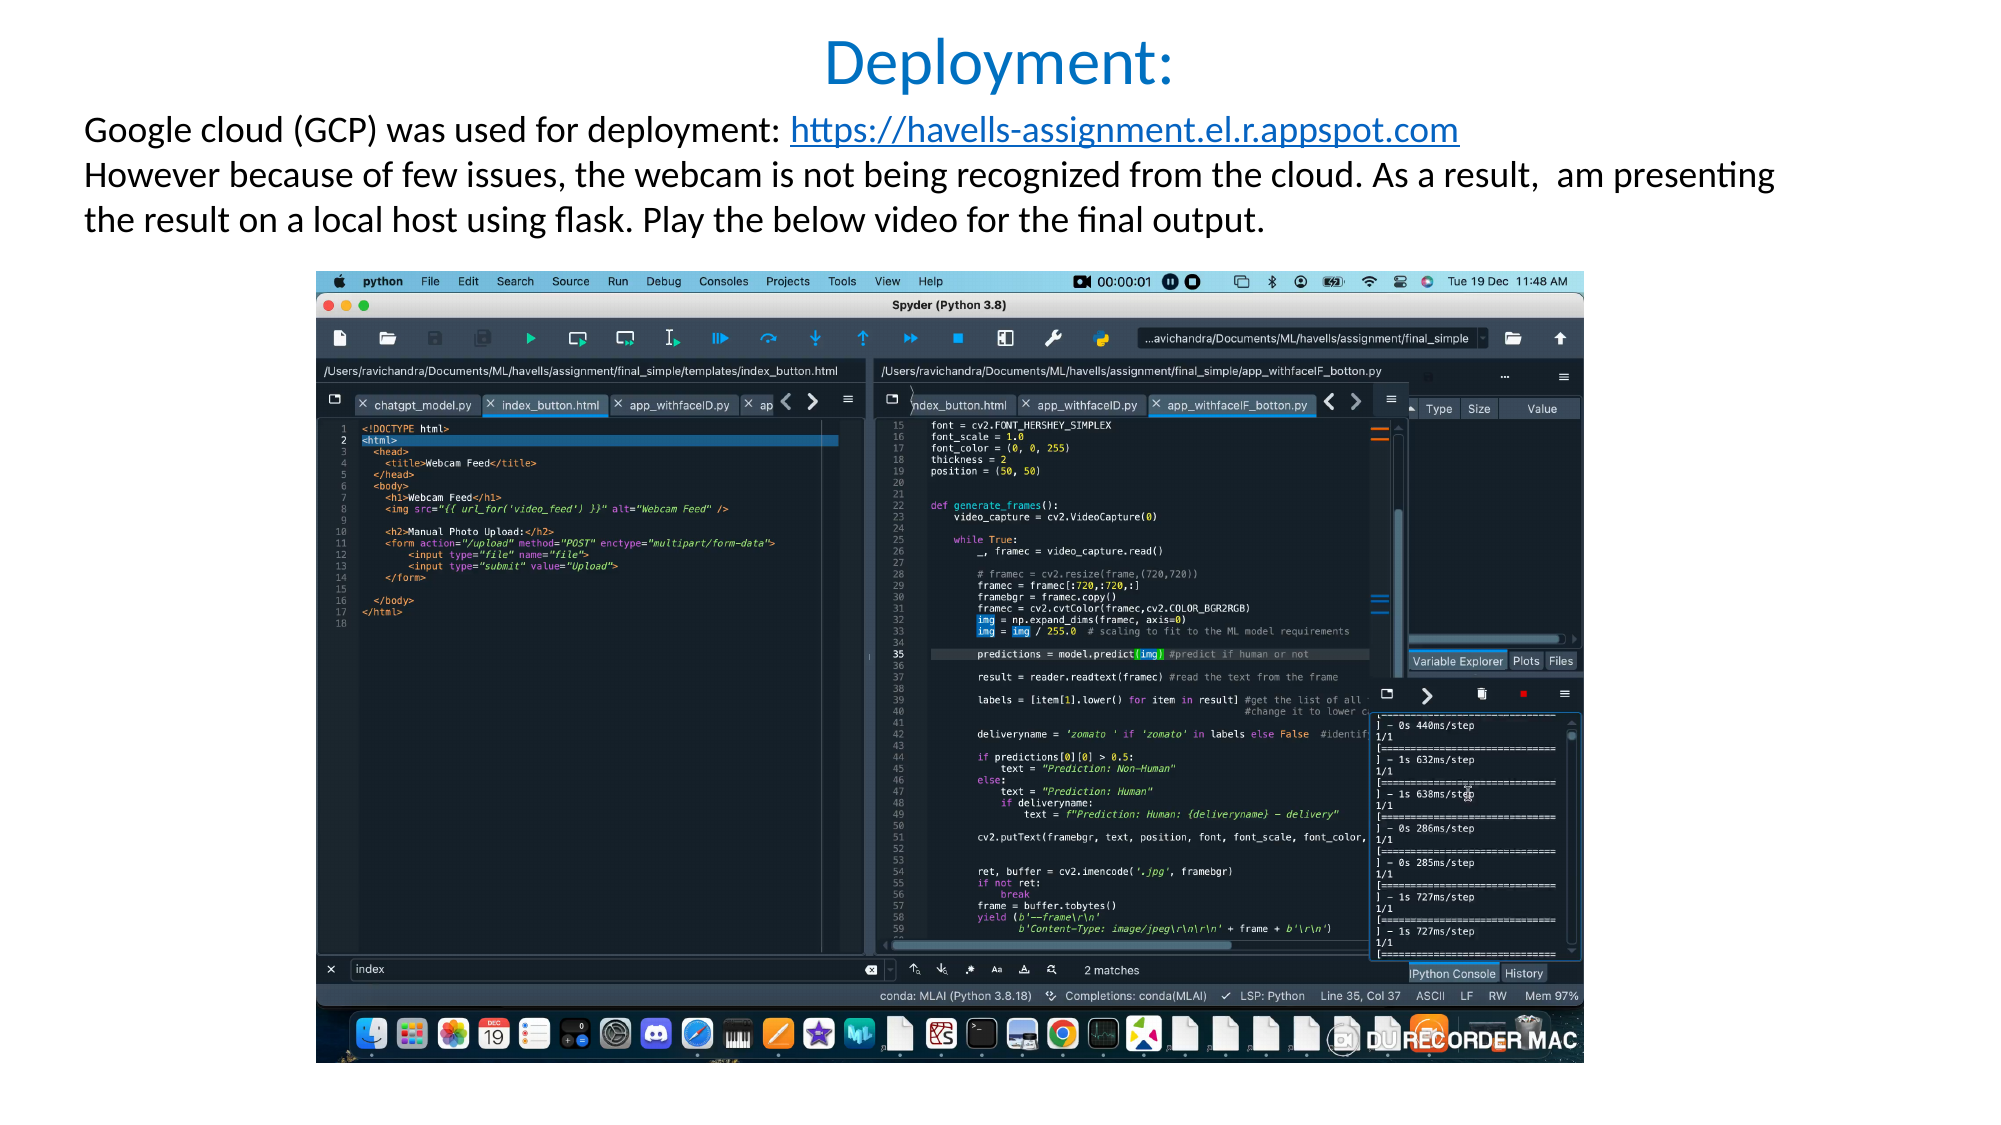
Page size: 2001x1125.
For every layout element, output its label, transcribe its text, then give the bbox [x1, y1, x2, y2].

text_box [315, 270, 1585, 1064]
text_box Deployment: [809, 10, 1191, 97]
text_box Google cloud (GCP) was used for deployment: https://havells-assignment.el.r.appspot.com However because of few issues, the webcam is not being recognized from the cloud. As a result, am presenting the result on a local host using flask. Play the below video for the final output. [69, 97, 1811, 293]
